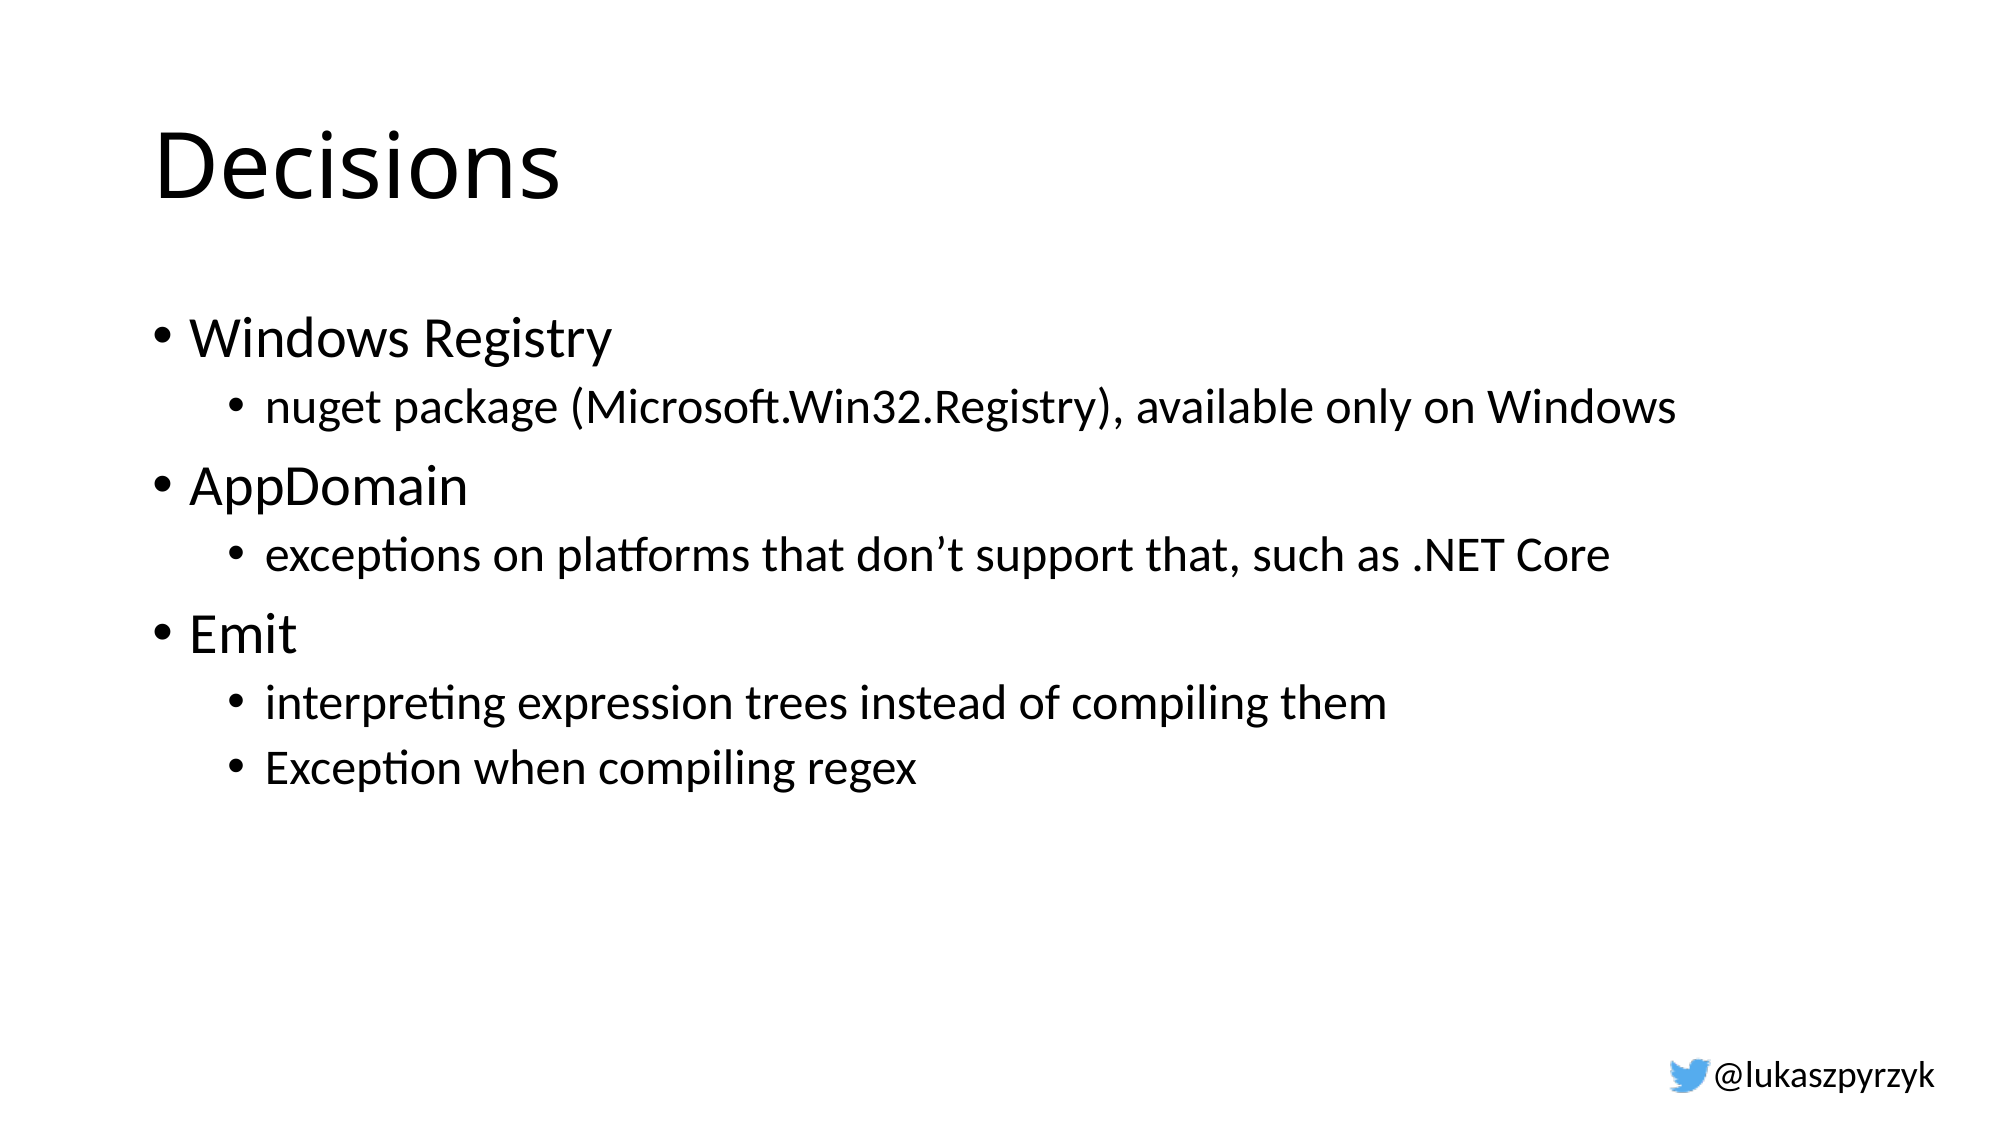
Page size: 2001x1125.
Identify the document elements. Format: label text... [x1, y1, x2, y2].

text_box @lukaszpyrzyk [1697, 1042, 1970, 1102]
title Decisions [137, 59, 1863, 278]
list Windows Registry nuget package (Microsoft.Win32.Registry), available only on Windows AppDomain exceptions on platforms that don’t support that, such as .NET Core Emit interpreting expression trees instead of compiling them Exception when compiling regex [137, 299, 1863, 1014]
picture [1669, 1054, 1711, 1096]
